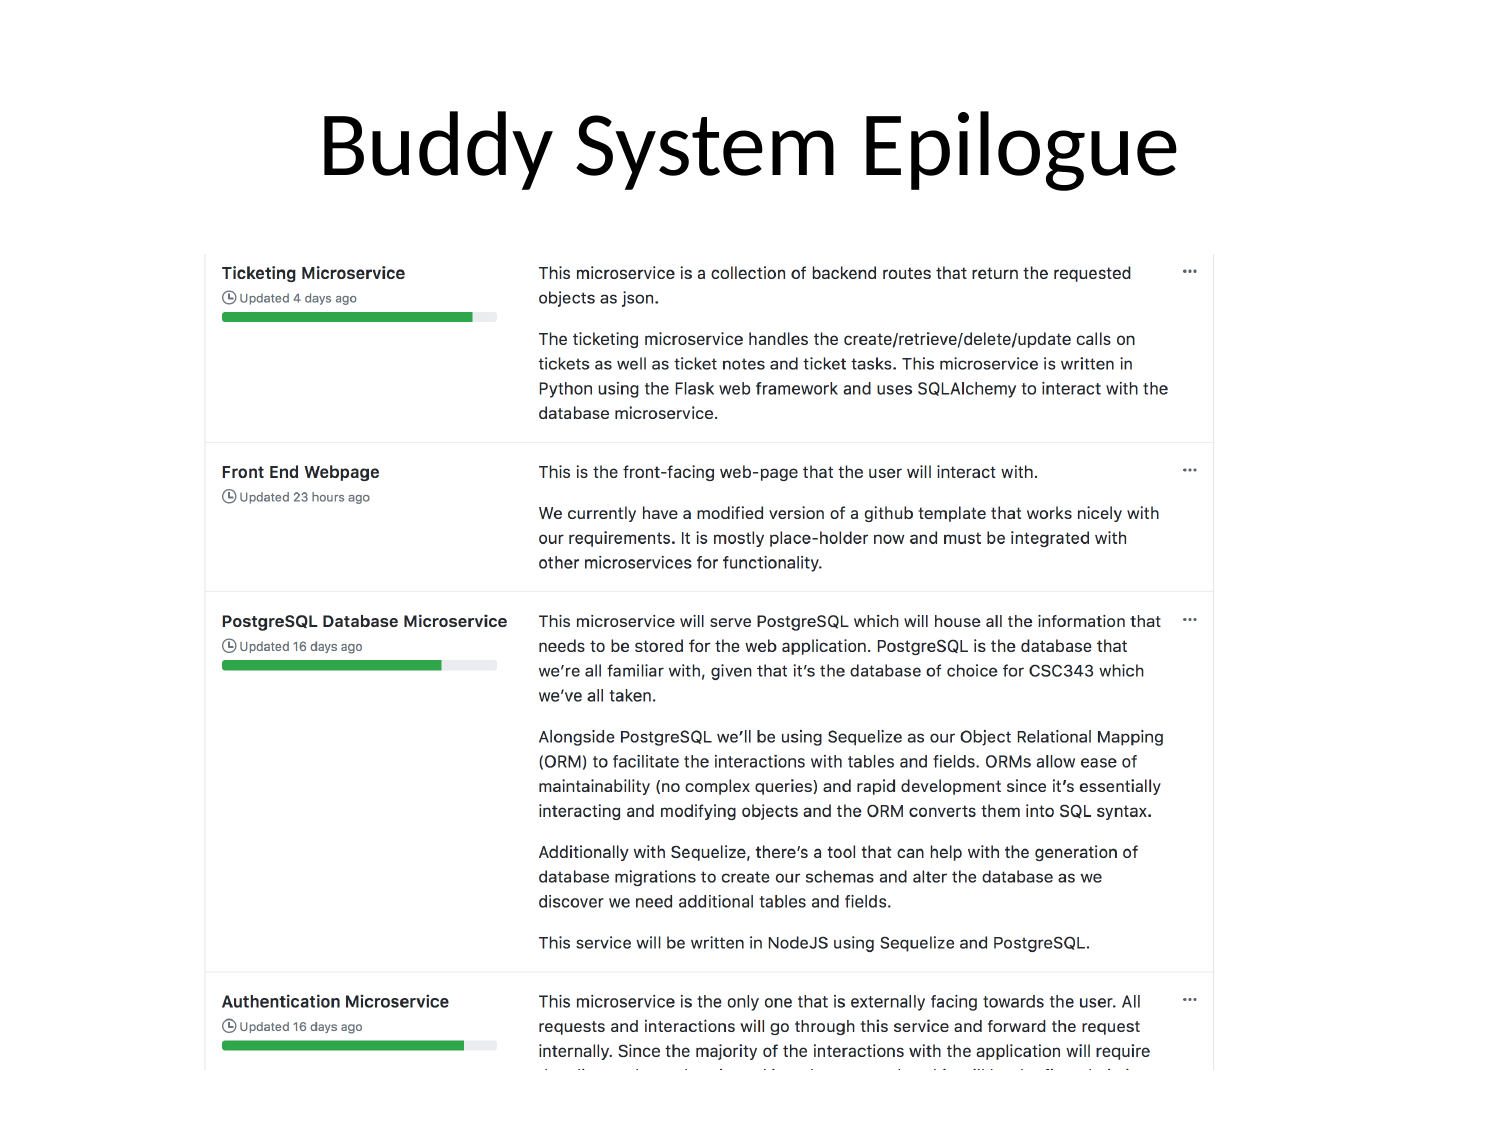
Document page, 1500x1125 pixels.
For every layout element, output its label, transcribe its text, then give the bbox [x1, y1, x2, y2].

picture [196, 254, 1217, 1070]
title Buddy System Epilogue [75, 45, 1425, 233]
